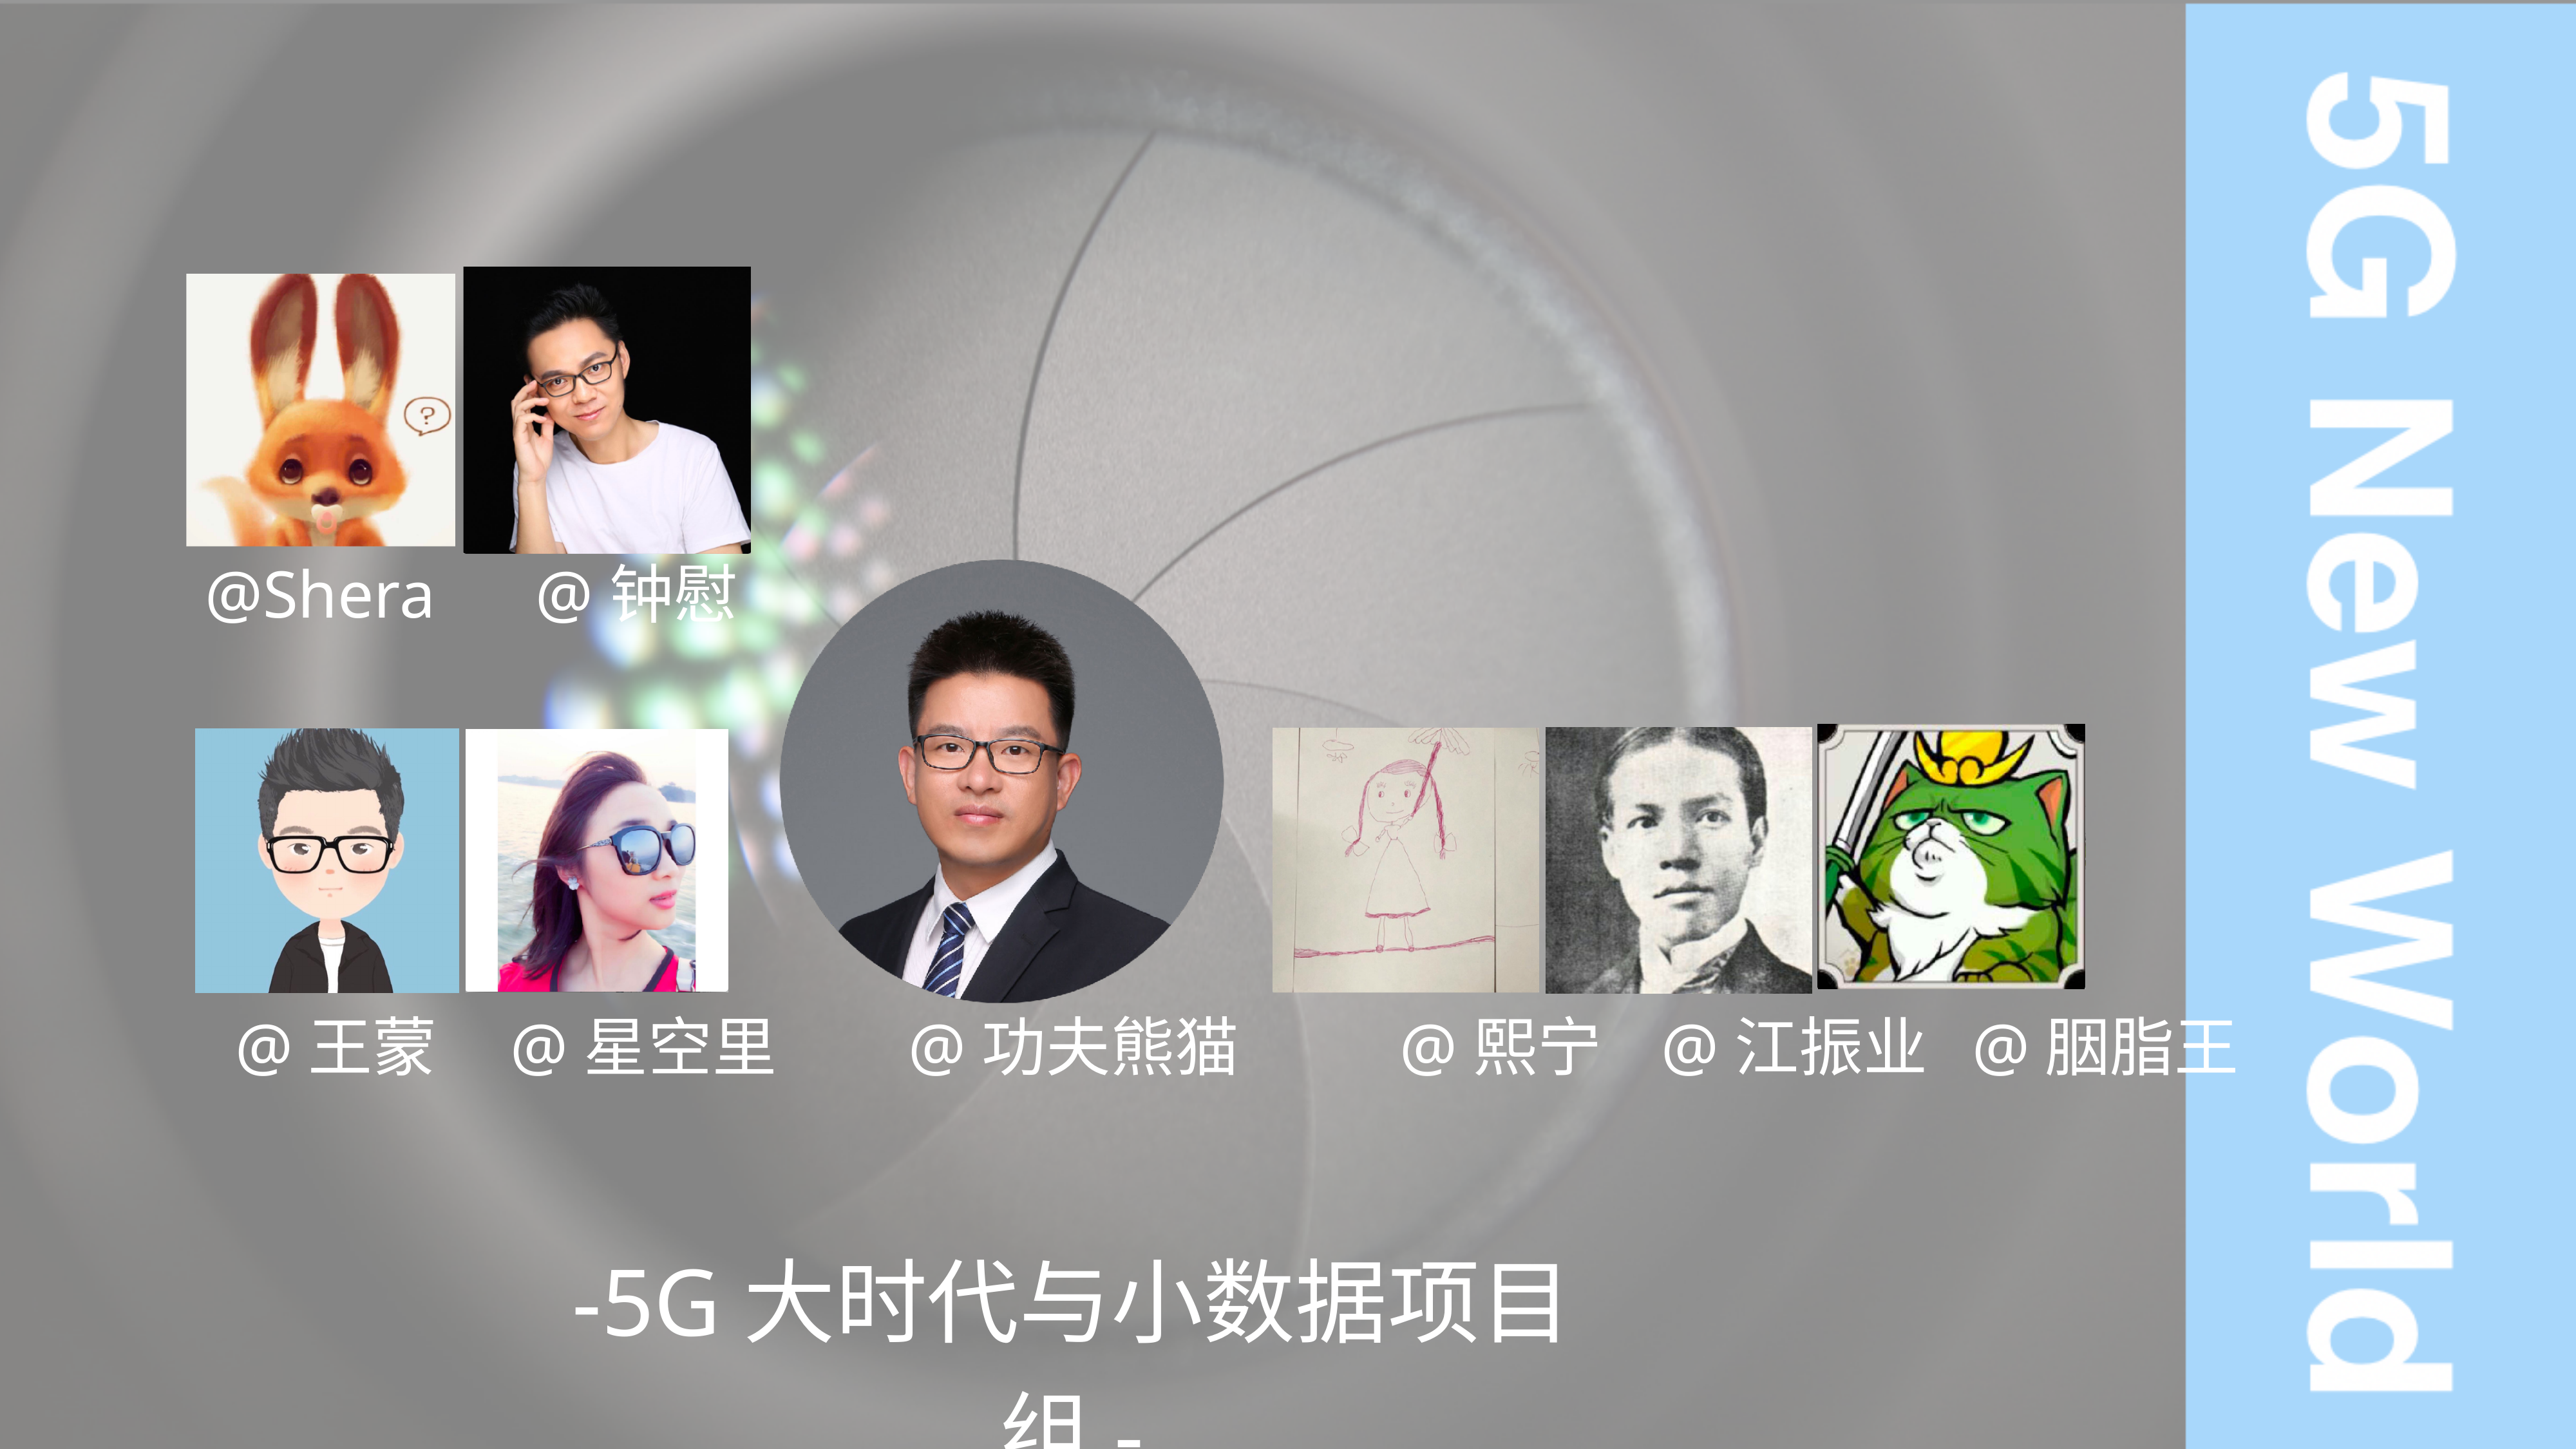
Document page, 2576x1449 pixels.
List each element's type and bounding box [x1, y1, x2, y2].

text_box [194, 728, 728, 993]
picture [0, 0, 2576, 1449]
text_box [1273, 727, 1812, 994]
